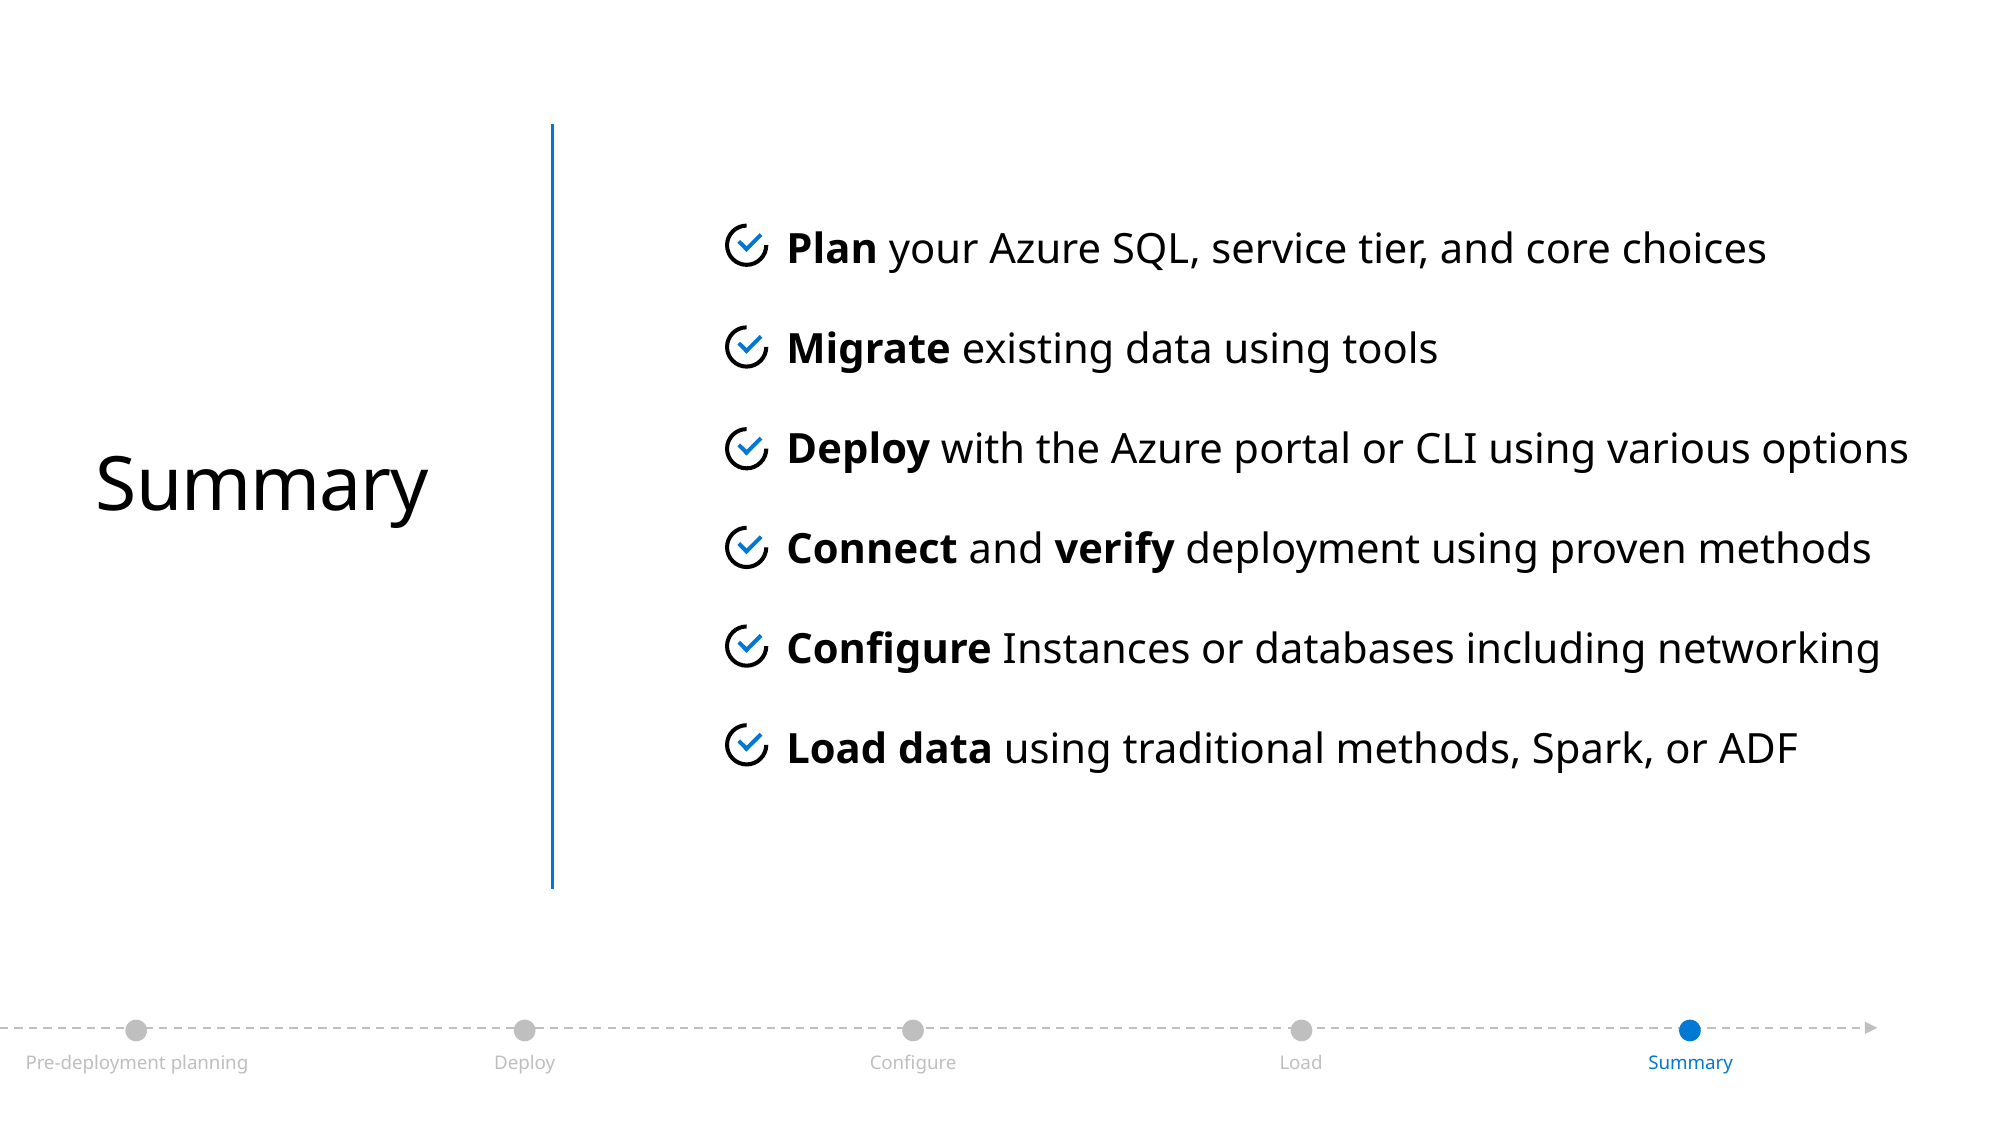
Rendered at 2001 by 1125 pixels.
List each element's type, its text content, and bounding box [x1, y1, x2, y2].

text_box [724, 223, 769, 268]
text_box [724, 426, 769, 471]
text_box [724, 325, 769, 369]
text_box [724, 624, 769, 668]
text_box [724, 722, 769, 767]
title Summary [95, 435, 478, 526]
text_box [0, 1019, 1878, 1074]
text_box Plan your Azure SQL, service tier, and core choices Migrate existing data using tools Deploy with the Azure portal or CLI using various options Connect and verify deployment using proven methods Configure Instances or databases including networking Load data using traditional methods, Spark, or ADF [786, 221, 1910, 772]
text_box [724, 525, 769, 570]
